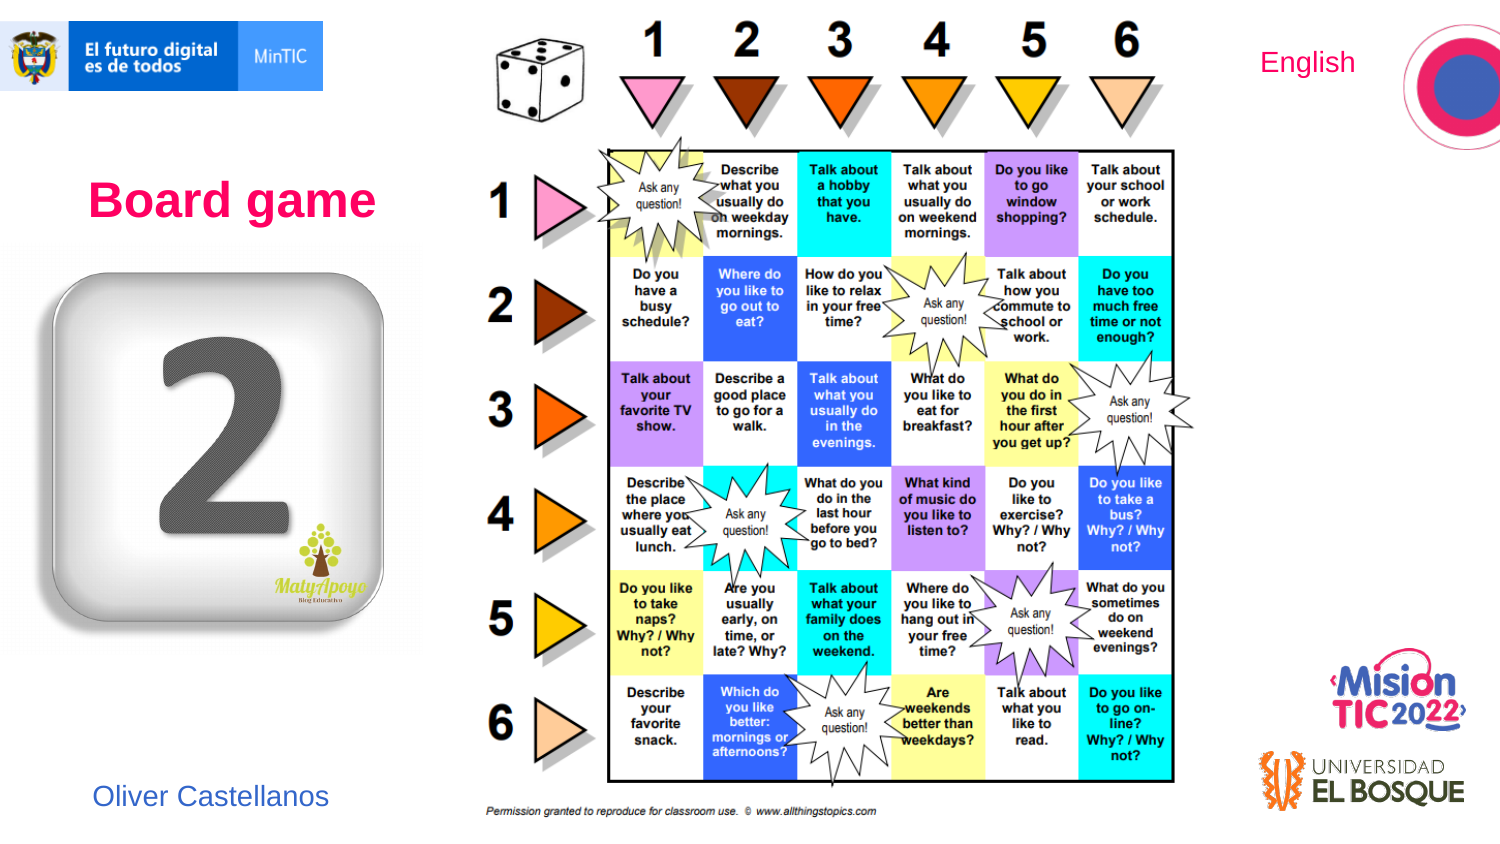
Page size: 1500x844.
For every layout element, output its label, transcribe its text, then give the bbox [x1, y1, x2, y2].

picture [0, 21, 323, 91]
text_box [0, 241, 424, 656]
list Board game [37, 152, 423, 241]
picture [1404, 25, 1500, 149]
picture [451, 0, 1211, 827]
picture [1240, 648, 1488, 827]
